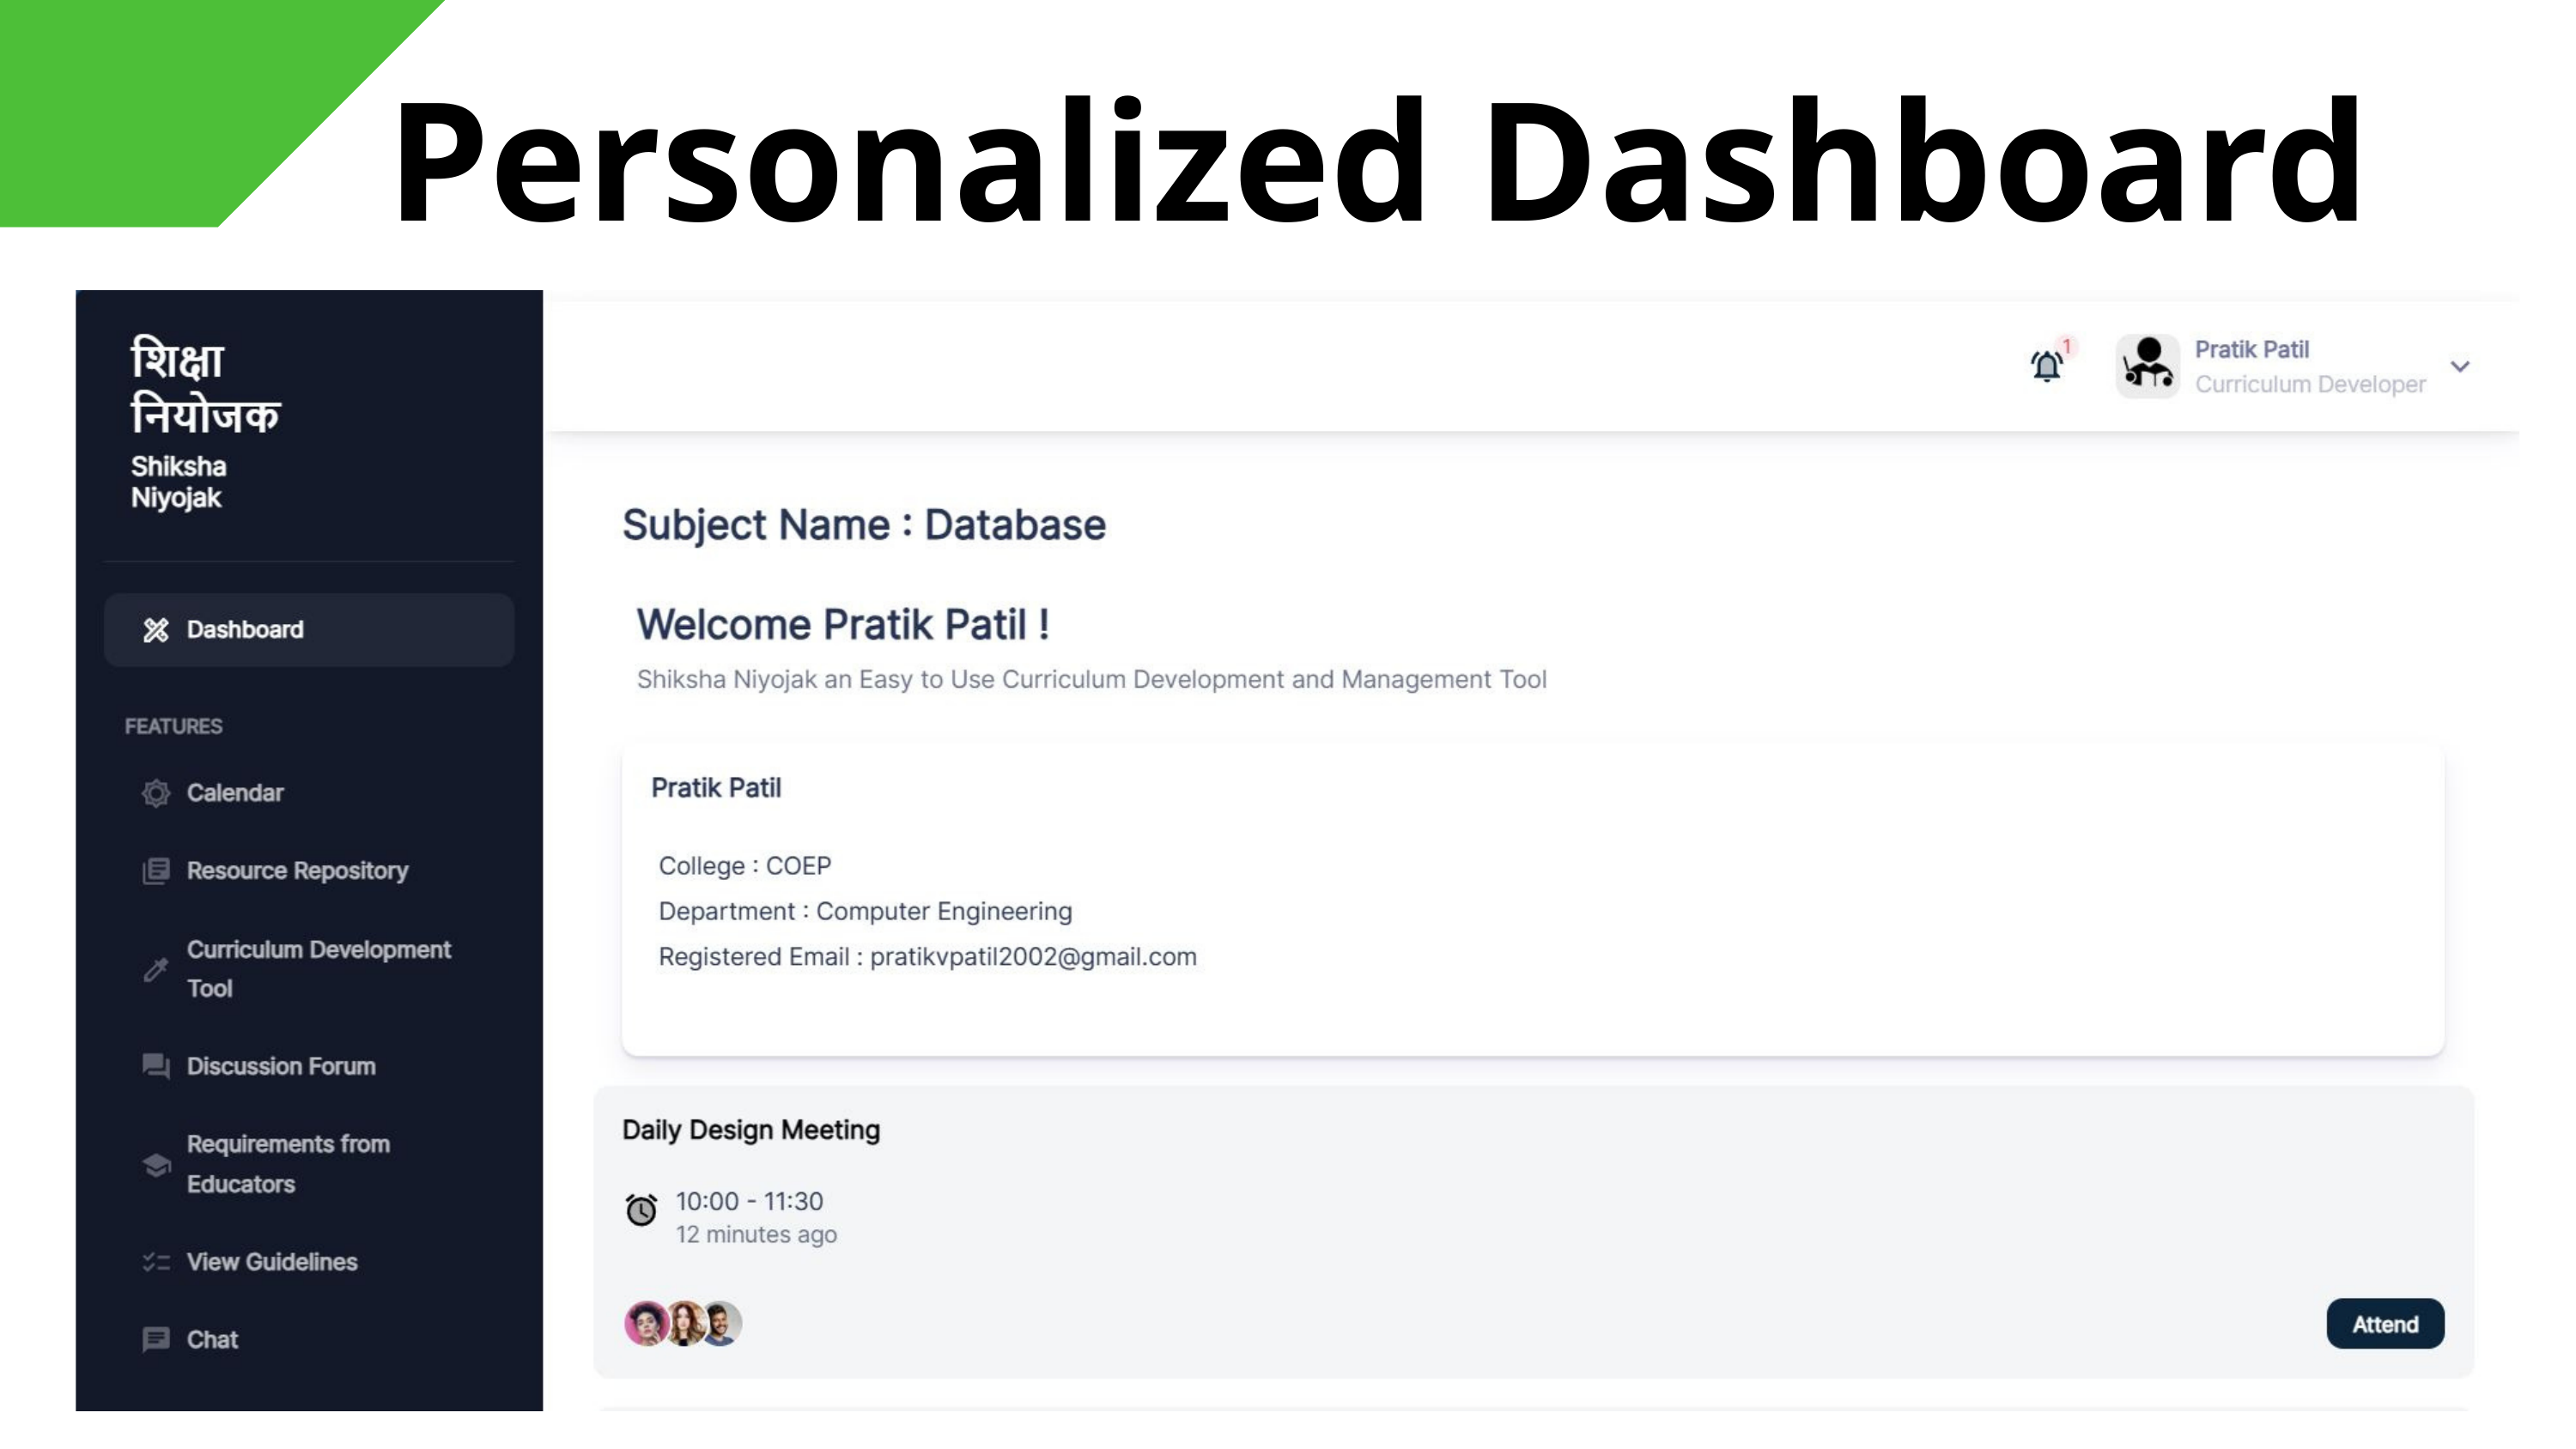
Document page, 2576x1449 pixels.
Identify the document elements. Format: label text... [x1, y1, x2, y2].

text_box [0, 0, 446, 227]
text_box Personalized Dashboard [326, 23, 2432, 254]
text_box [76, 290, 2520, 1411]
